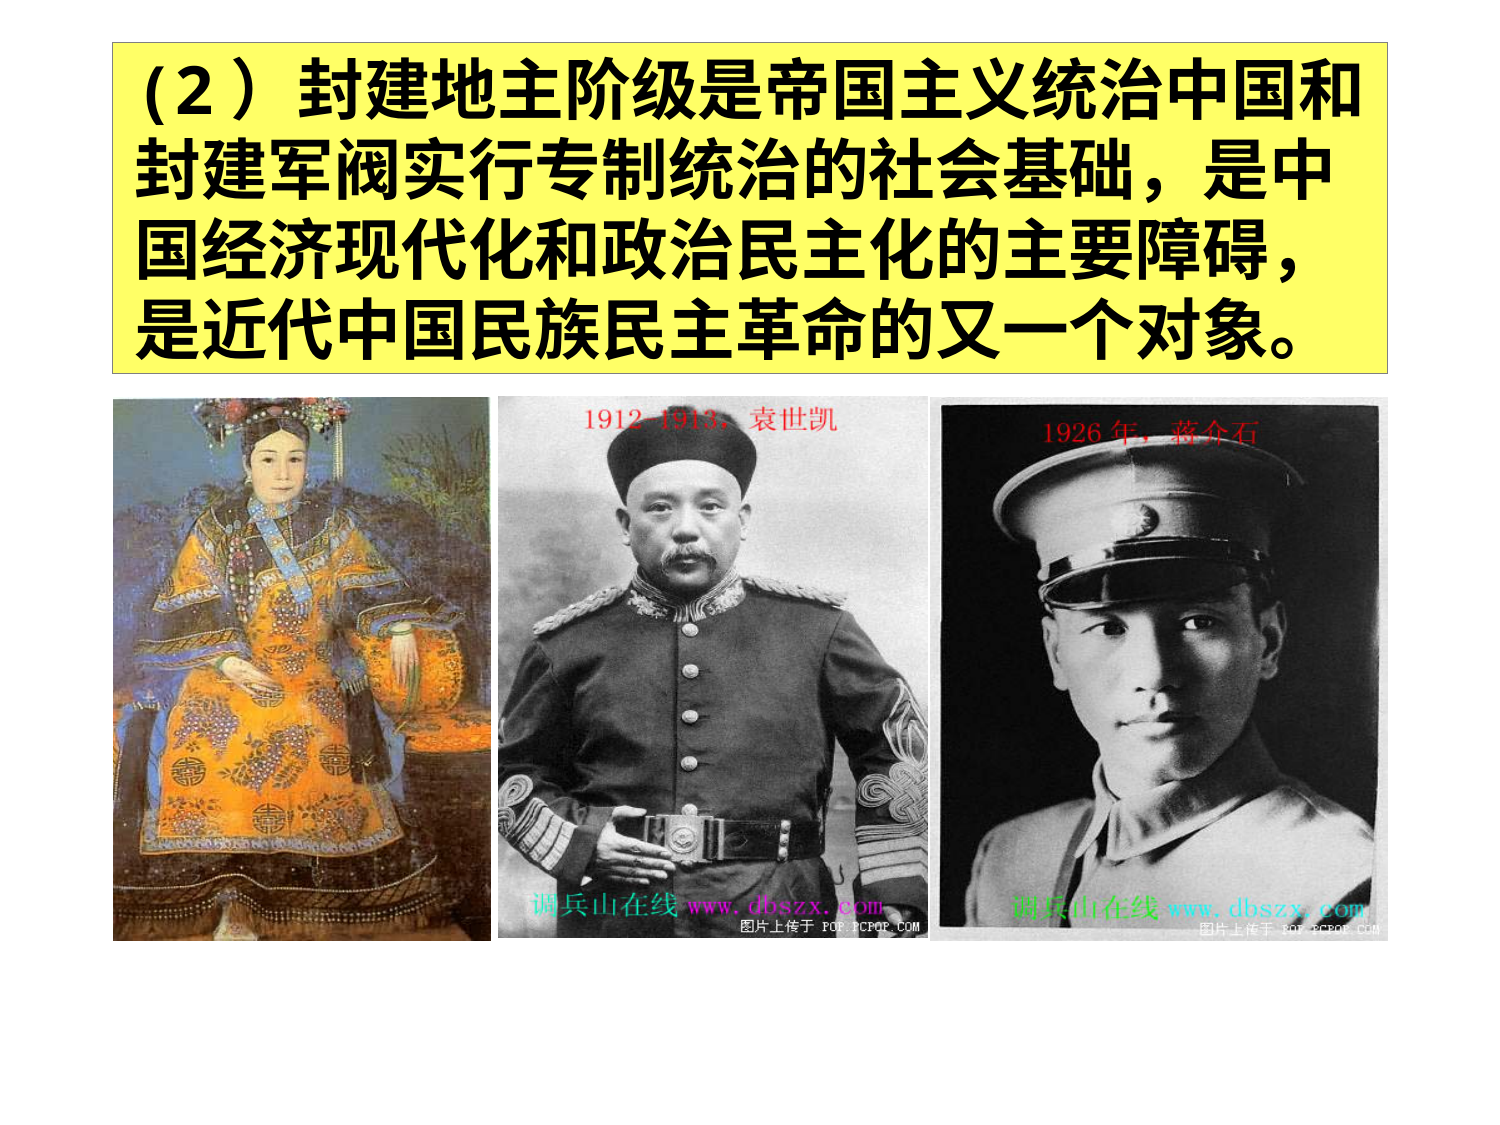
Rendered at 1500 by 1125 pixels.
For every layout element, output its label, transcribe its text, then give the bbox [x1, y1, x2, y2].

picture [498, 396, 928, 938]
picture [113, 396, 491, 941]
picture [930, 396, 1388, 941]
title (2）封建地主阶级是帝国主义统治中国和封建军阀实行专制统治的社会基础，是中国经济现代化和政治民主化的主要障碍，是近代中国民族民主革命的又一个对象。 [112, 42, 1388, 374]
